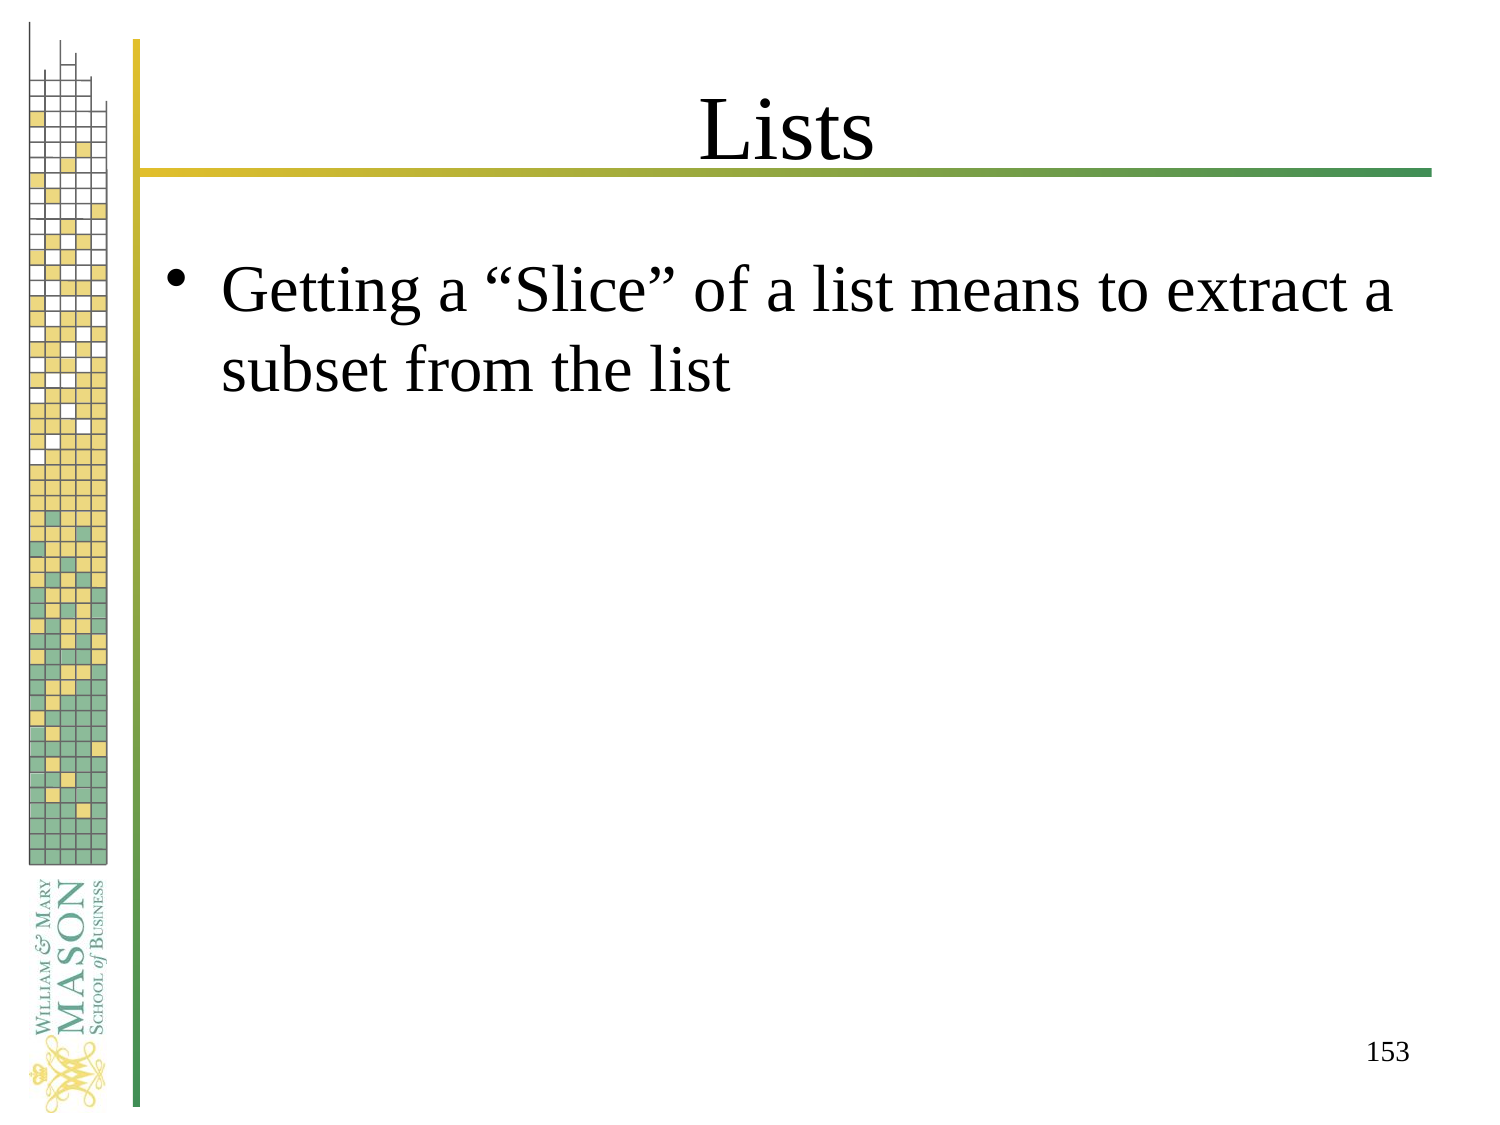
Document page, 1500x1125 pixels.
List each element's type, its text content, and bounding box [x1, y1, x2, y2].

table_cell != [29, 879, 107, 1113]
list Getting a “Slice” of a list means to extract a subset from the list [150, 237, 1425, 1005]
slide_number 153 [1048, 1024, 1426, 1103]
title Lists [150, 45, 1425, 200]
